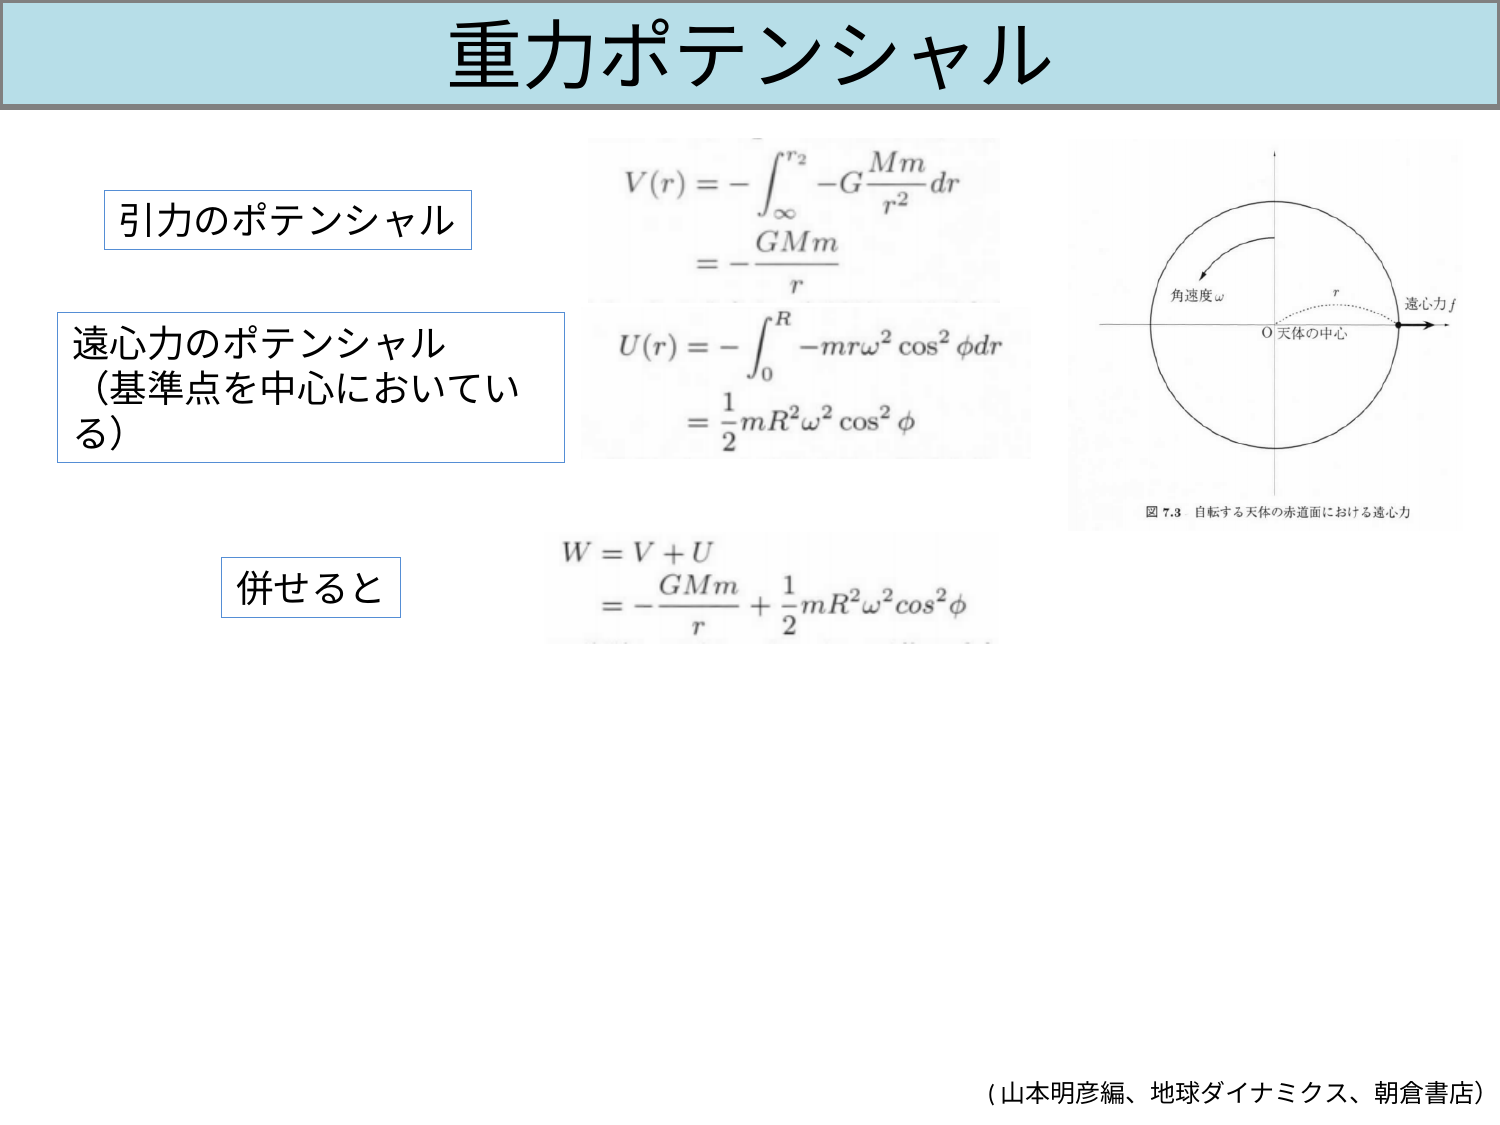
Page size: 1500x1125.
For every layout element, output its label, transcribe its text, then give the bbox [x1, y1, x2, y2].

picture [543, 532, 999, 644]
picture [581, 306, 1031, 459]
title 重力ポテンシャル [0, 0, 1500, 107]
text_box 引力のポテンシャル [104, 190, 472, 250]
picture [1068, 139, 1463, 532]
text_box 遠心力のポテンシャル （基準点を中心においている） [57, 312, 565, 463]
text_box 併せると [221, 557, 401, 618]
picture [588, 138, 1000, 303]
text_box (山本明彦編、地球ダイナミクス、朝倉書店） [972, 1070, 1500, 1116]
